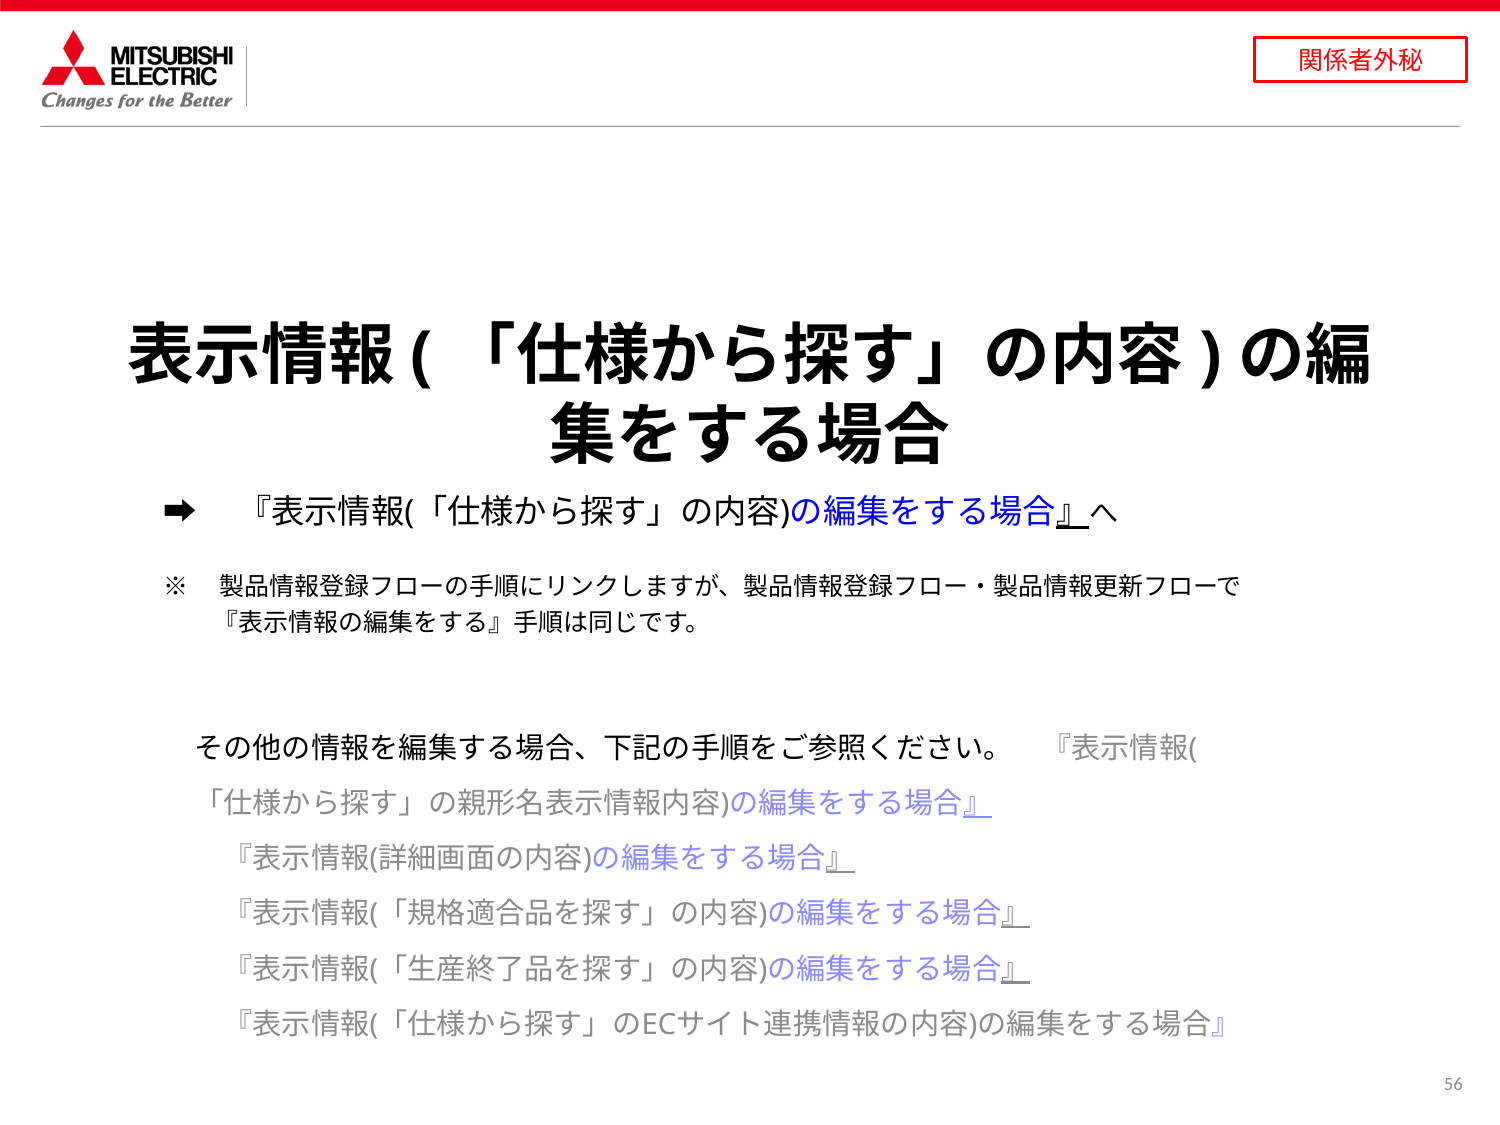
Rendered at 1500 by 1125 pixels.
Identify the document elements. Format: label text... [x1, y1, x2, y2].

picture [0, 0, 1500, 1125]
slide_number 56 [1128, 1058, 1478, 1107]
text_box ➡ 『表示情報(「仕様から探す」の内容)の編集をする場合』へ ※ 製品情報登録フローの手順にリンクしますが、製品情報登録フロー・製品情報更新フローで 『表示情報の編集をする』手順は同じです。 [148, 482, 1352, 679]
subtitle その他の情報を編集する場合、下記の手順をご参照ください。 『表示情報(「仕様から探す」の親形名表示情報内容)の編集をする場合』 『表示情報(詳細画面の内容)の編集をする場合』 『表示情報(「規格適合品を探す」の内容)の編集をする場合』 『表示情報(「生産終了品を探す」の内容)の編集をする場合』 『表示情報(「仕様から探す」のECサイト連携情報の内容)の編集をする場合』 [179, 708, 1411, 1099]
title 表示情報(「仕様から探す」の内容)の編集をする場合 [112, 246, 1388, 538]
